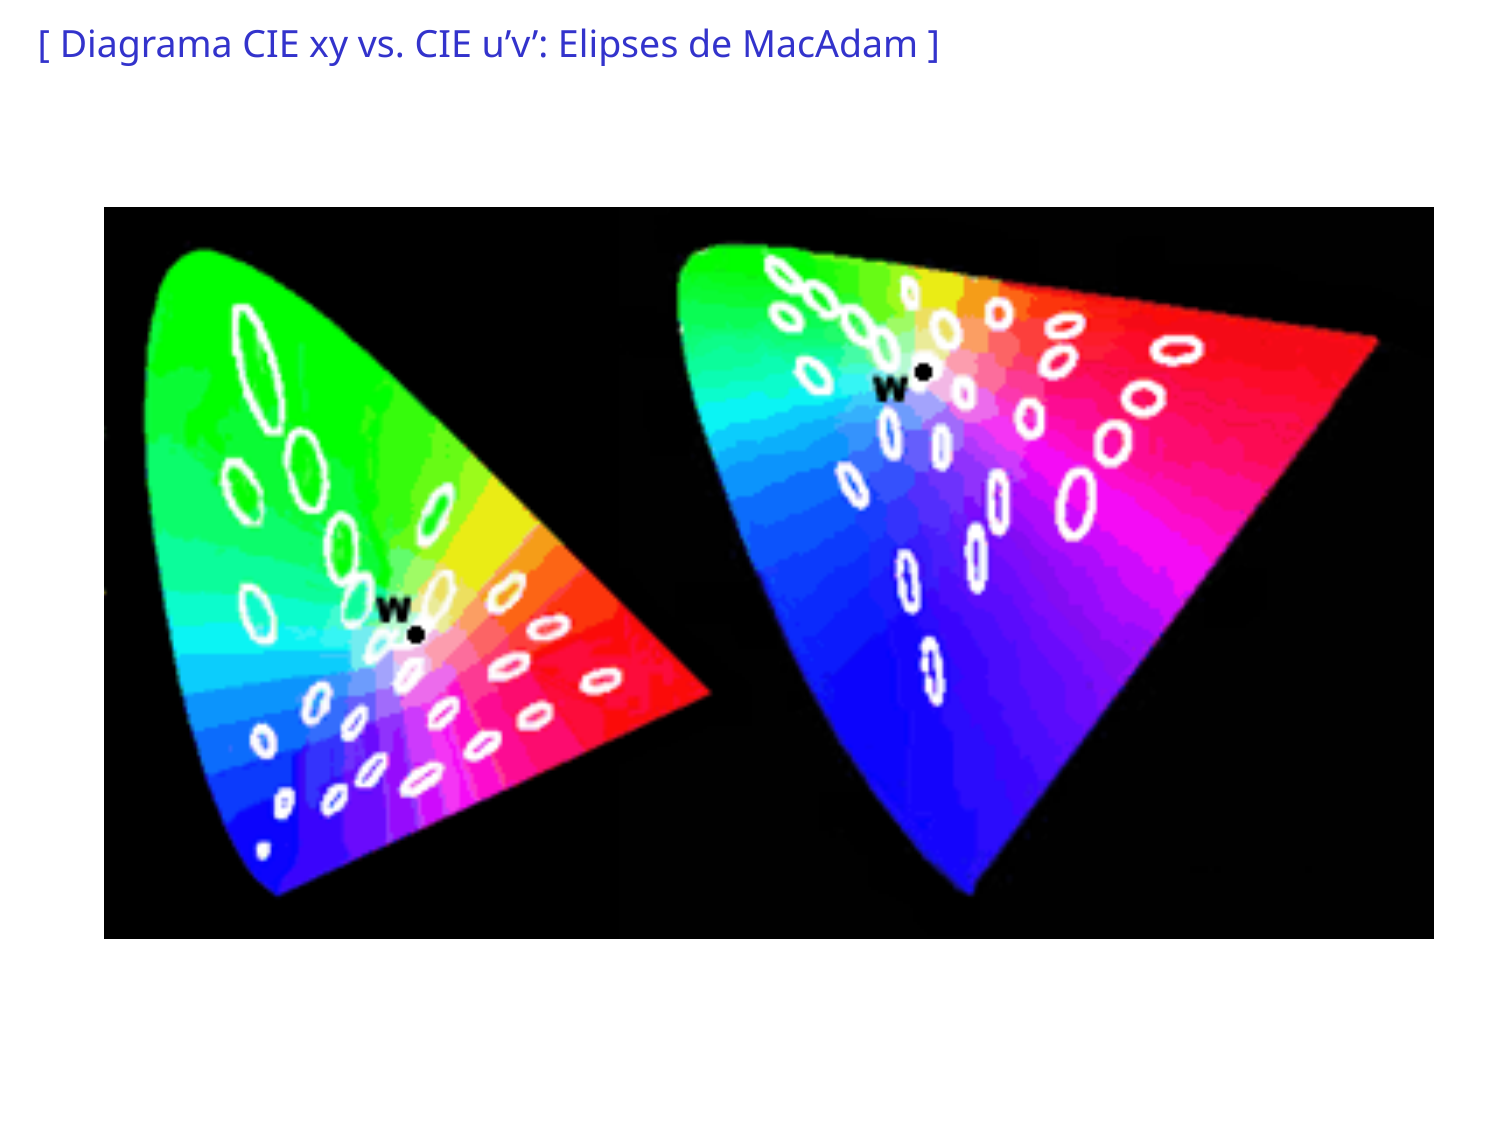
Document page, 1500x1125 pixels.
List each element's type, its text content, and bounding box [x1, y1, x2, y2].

text_box [ Diagrama CIE xy vs. CIE u’v’: Elipses de MacAdam ] [22, 12, 956, 73]
picture [104, 207, 1434, 939]
